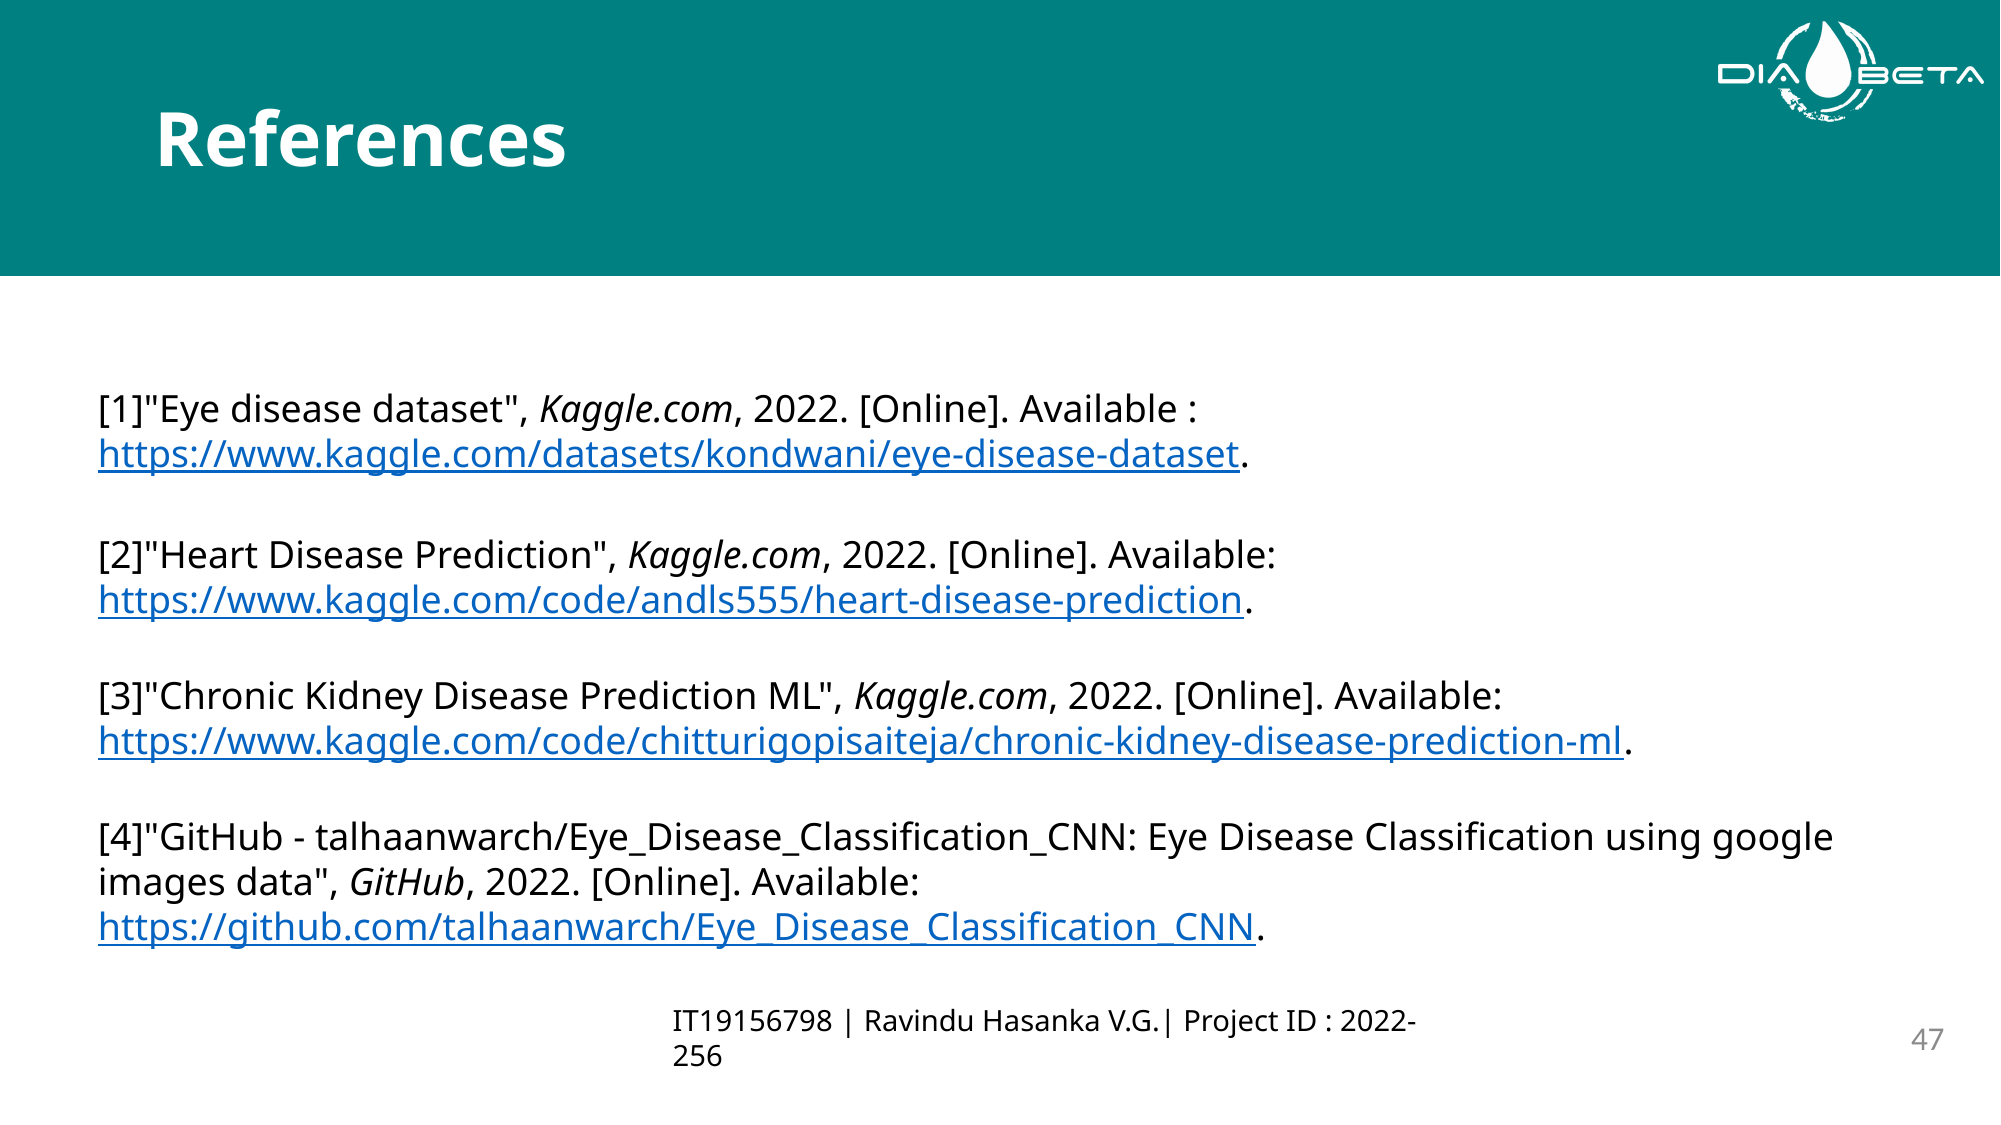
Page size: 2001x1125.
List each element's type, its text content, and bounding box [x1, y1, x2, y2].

text_box [1]"Eye disease dataset", Kaggle.com, 2022. [Online]. Available : https://www.kaggle.com/datasets/kondwani/eye-disease-dataset. [2]"Heart Disease Prediction", Kaggle.com, 2022. [Online]. Available: https://www.kaggle.com/code/andls555/heart-disease-prediction. [3]"Chronic Kidney Disease Prediction ML", Kaggle.com, 2022. [Online]. Available: https://www.kaggle.com/code/chitturigopisaiteja/chronic-kidney-disease-prediction-ml. [4]"GitHub - talhaanwarch/Eye_Disease_Classification_CNN: Eye Disease Classification using google images data", GitHub, 2022. [Online]. Available: https://github.com/talhaanwarch/Eye_Disease_Classification_CNN. ‌ [83, 377, 1917, 1097]
text_box References [140, 101, 1433, 189]
text_box [0, 0, 2000, 277]
slide_number 47 [1917, 1007, 1960, 1068]
picture [1718, 21, 1984, 122]
